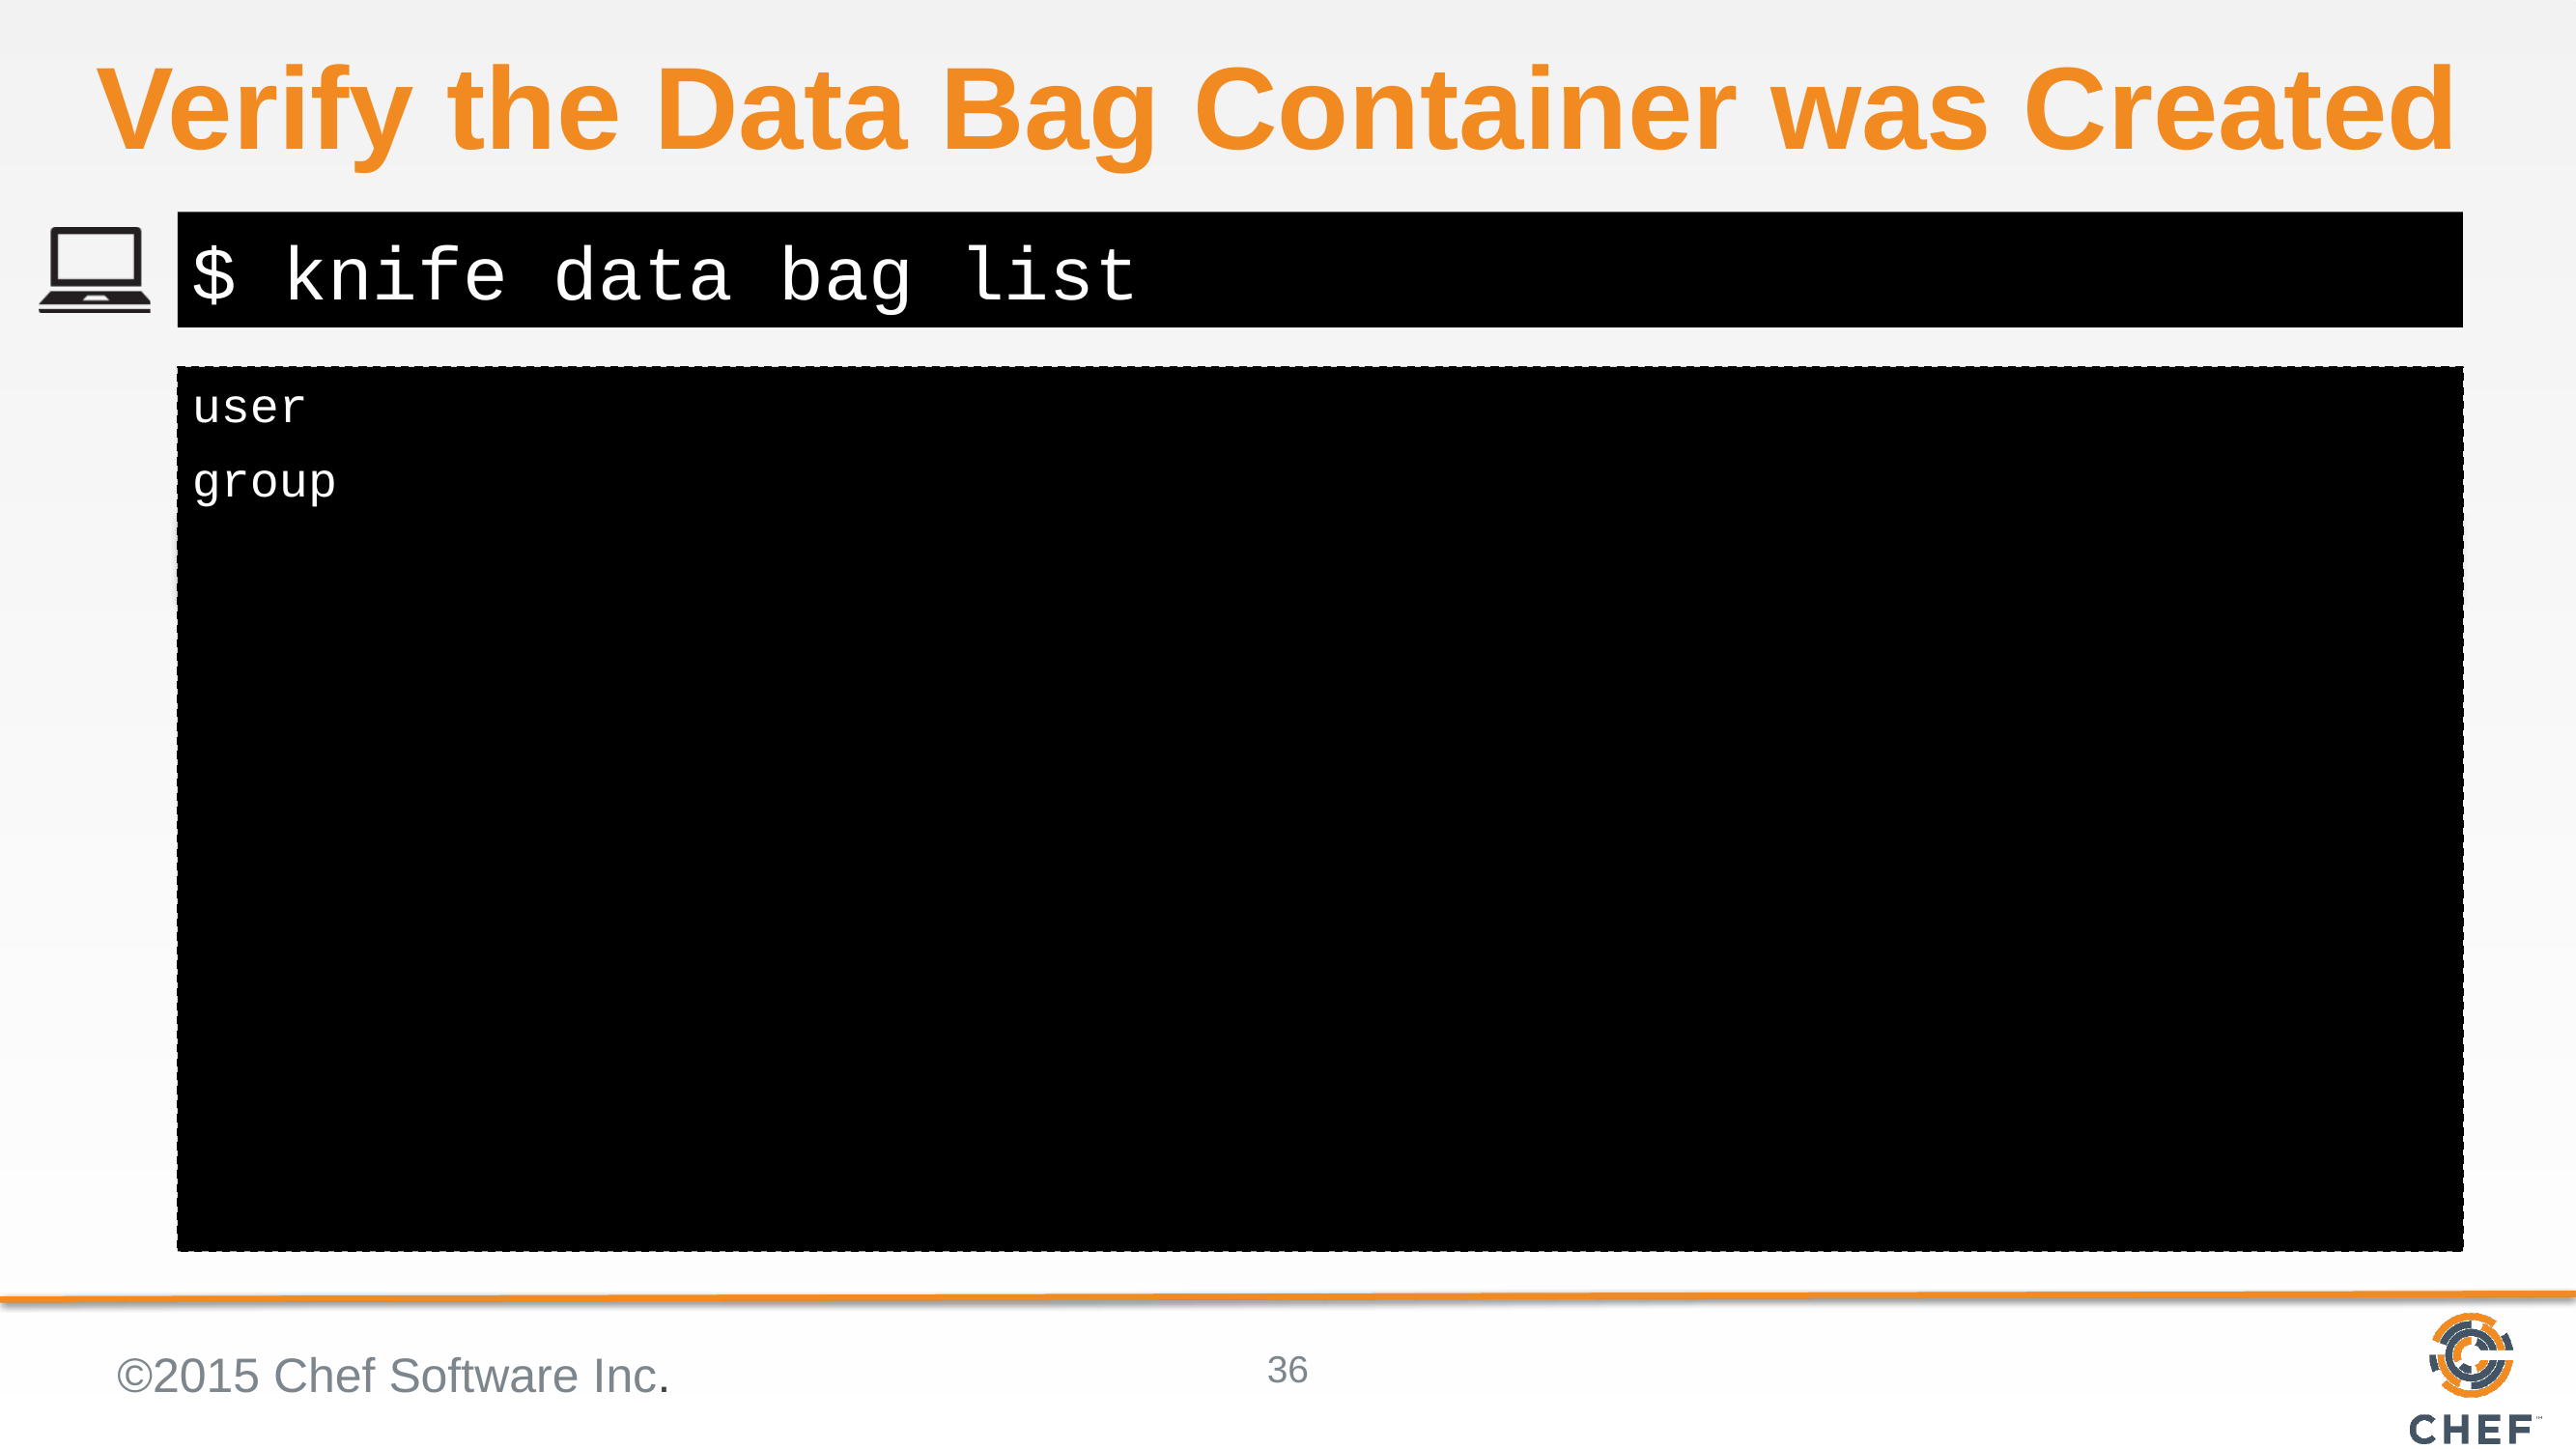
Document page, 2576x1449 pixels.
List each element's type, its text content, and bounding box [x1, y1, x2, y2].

footer ©2015 Chef Software Inc. [102, 1336, 948, 1418]
picture [2399, 1297, 2550, 1449]
title Verify the Data Bag Container was Created [96, 48, 2463, 180]
list user group [177, 366, 2464, 1252]
slide_number 36 [1172, 1338, 1403, 1416]
list $ knife data bag list [177, 212, 2463, 327]
